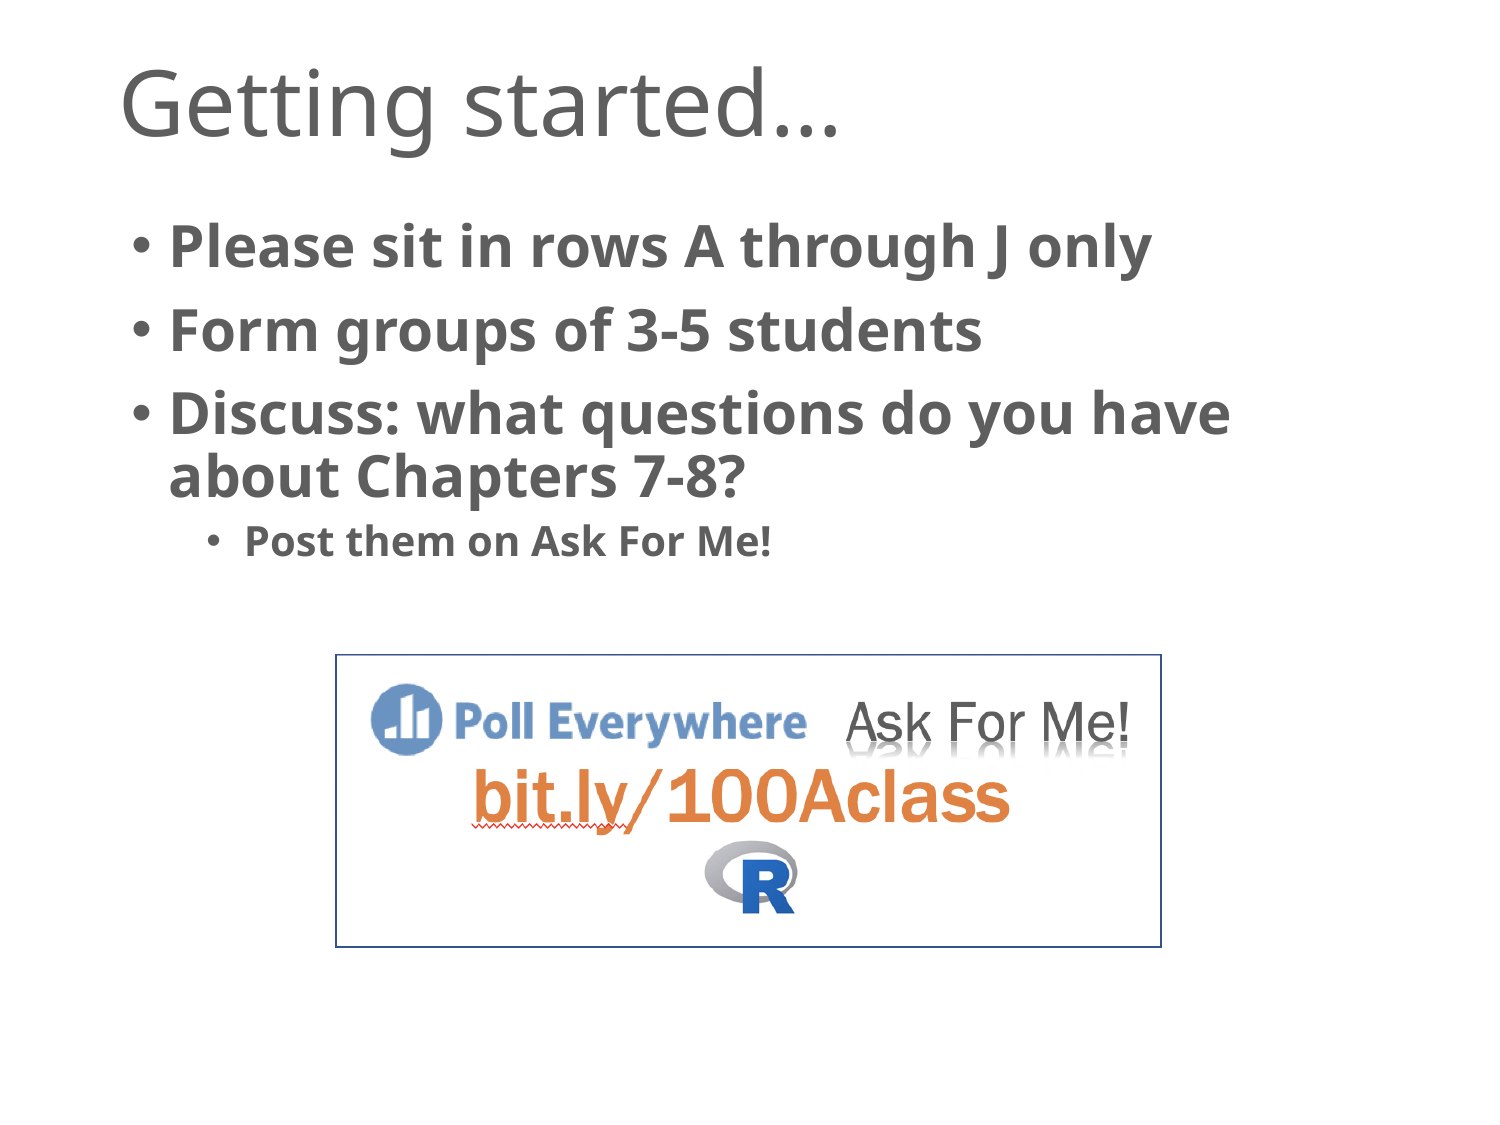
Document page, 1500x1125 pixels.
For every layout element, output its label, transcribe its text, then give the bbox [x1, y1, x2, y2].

title Getting started… [103, 0, 1397, 216]
picture [325, 646, 1175, 962]
list Please sit in rows A through J only Form groups of 3-5 students Discuss: what questions do you have about Chapters 7-8? Post them on Ask For Me! [116, 209, 1411, 661]
